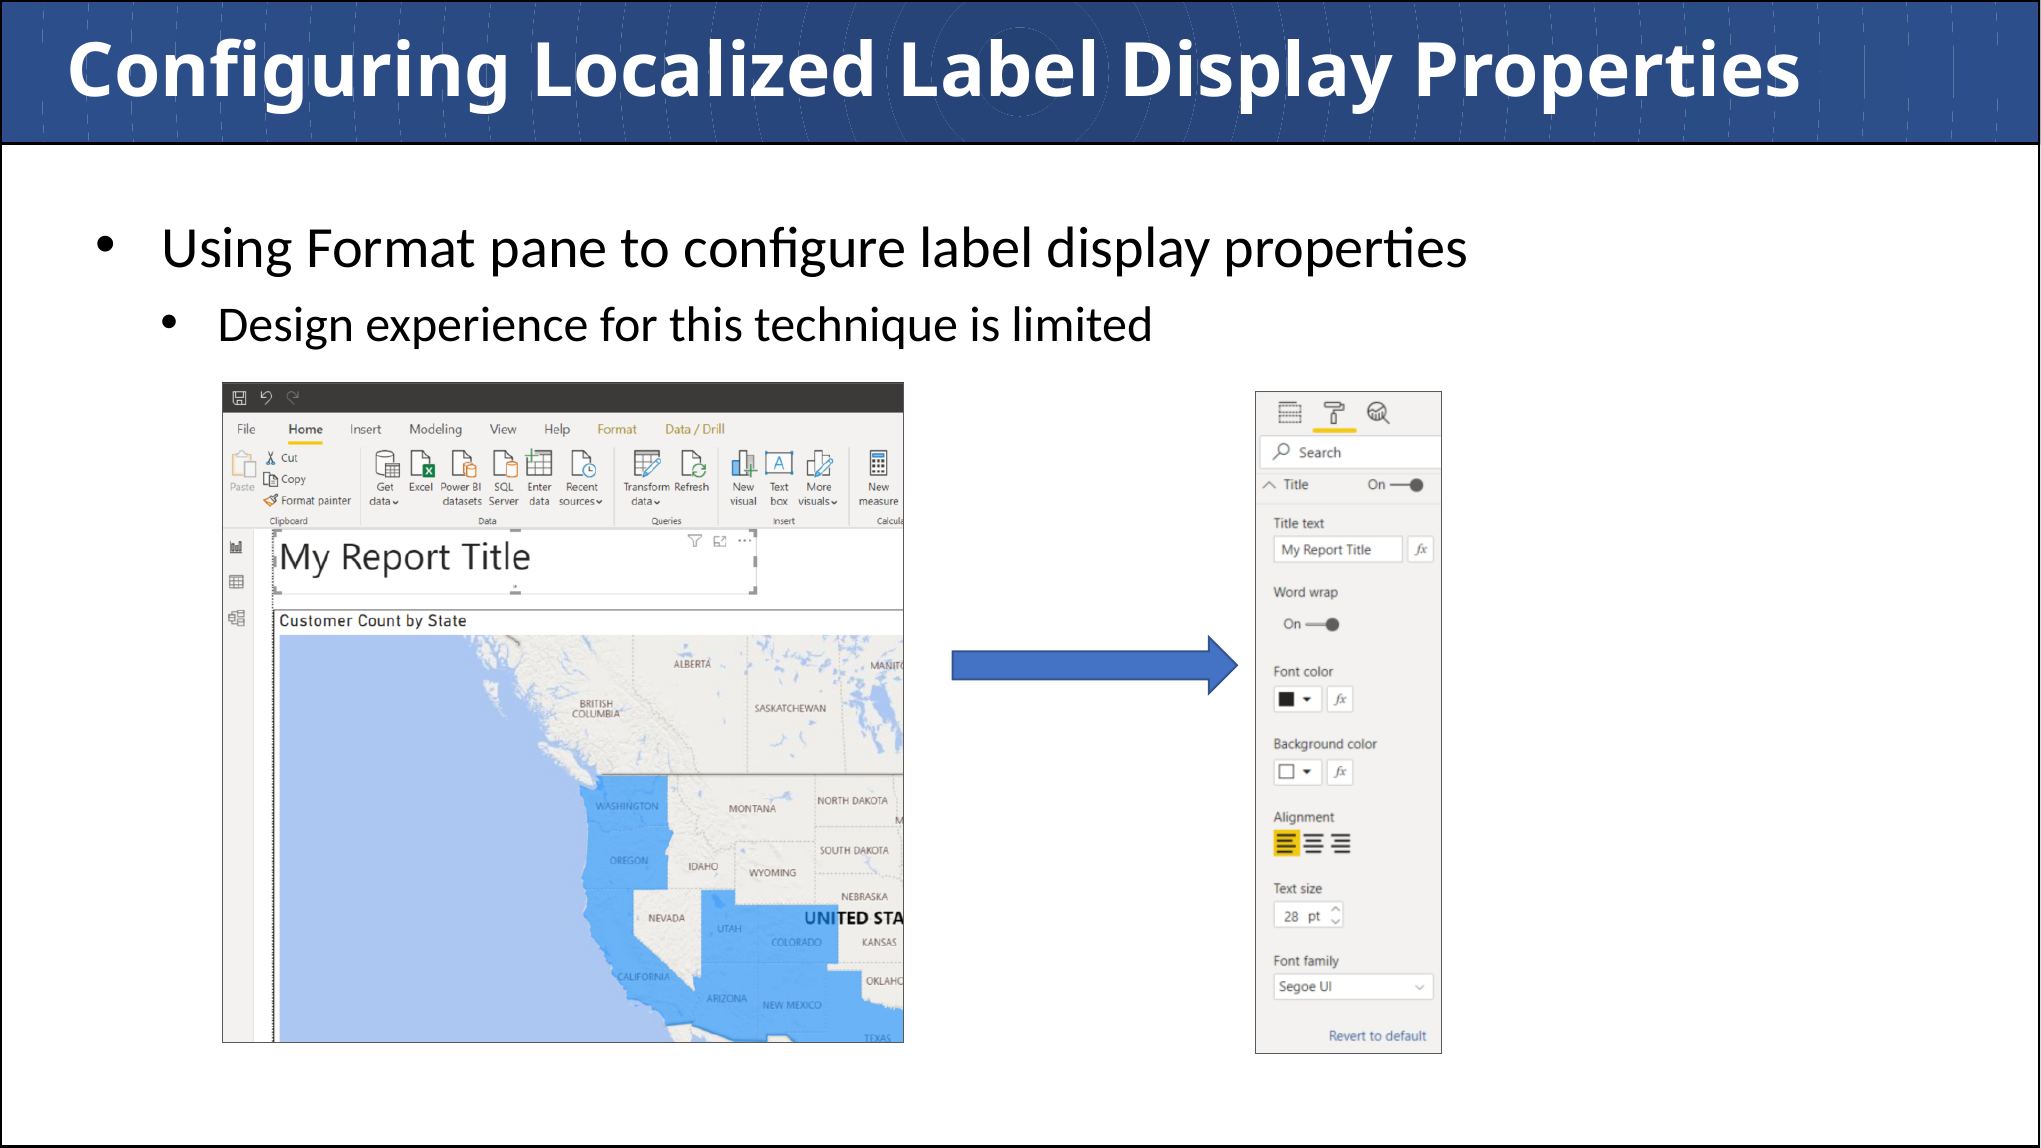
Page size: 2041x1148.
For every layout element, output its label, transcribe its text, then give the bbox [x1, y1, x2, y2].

list Using Format pane to configure label display properties Design experience for this technique is limited [80, 201, 1988, 361]
picture [222, 382, 904, 1043]
title Configuring Localized Label Display Properties [51, 31, 1988, 113]
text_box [952, 391, 1442, 1054]
